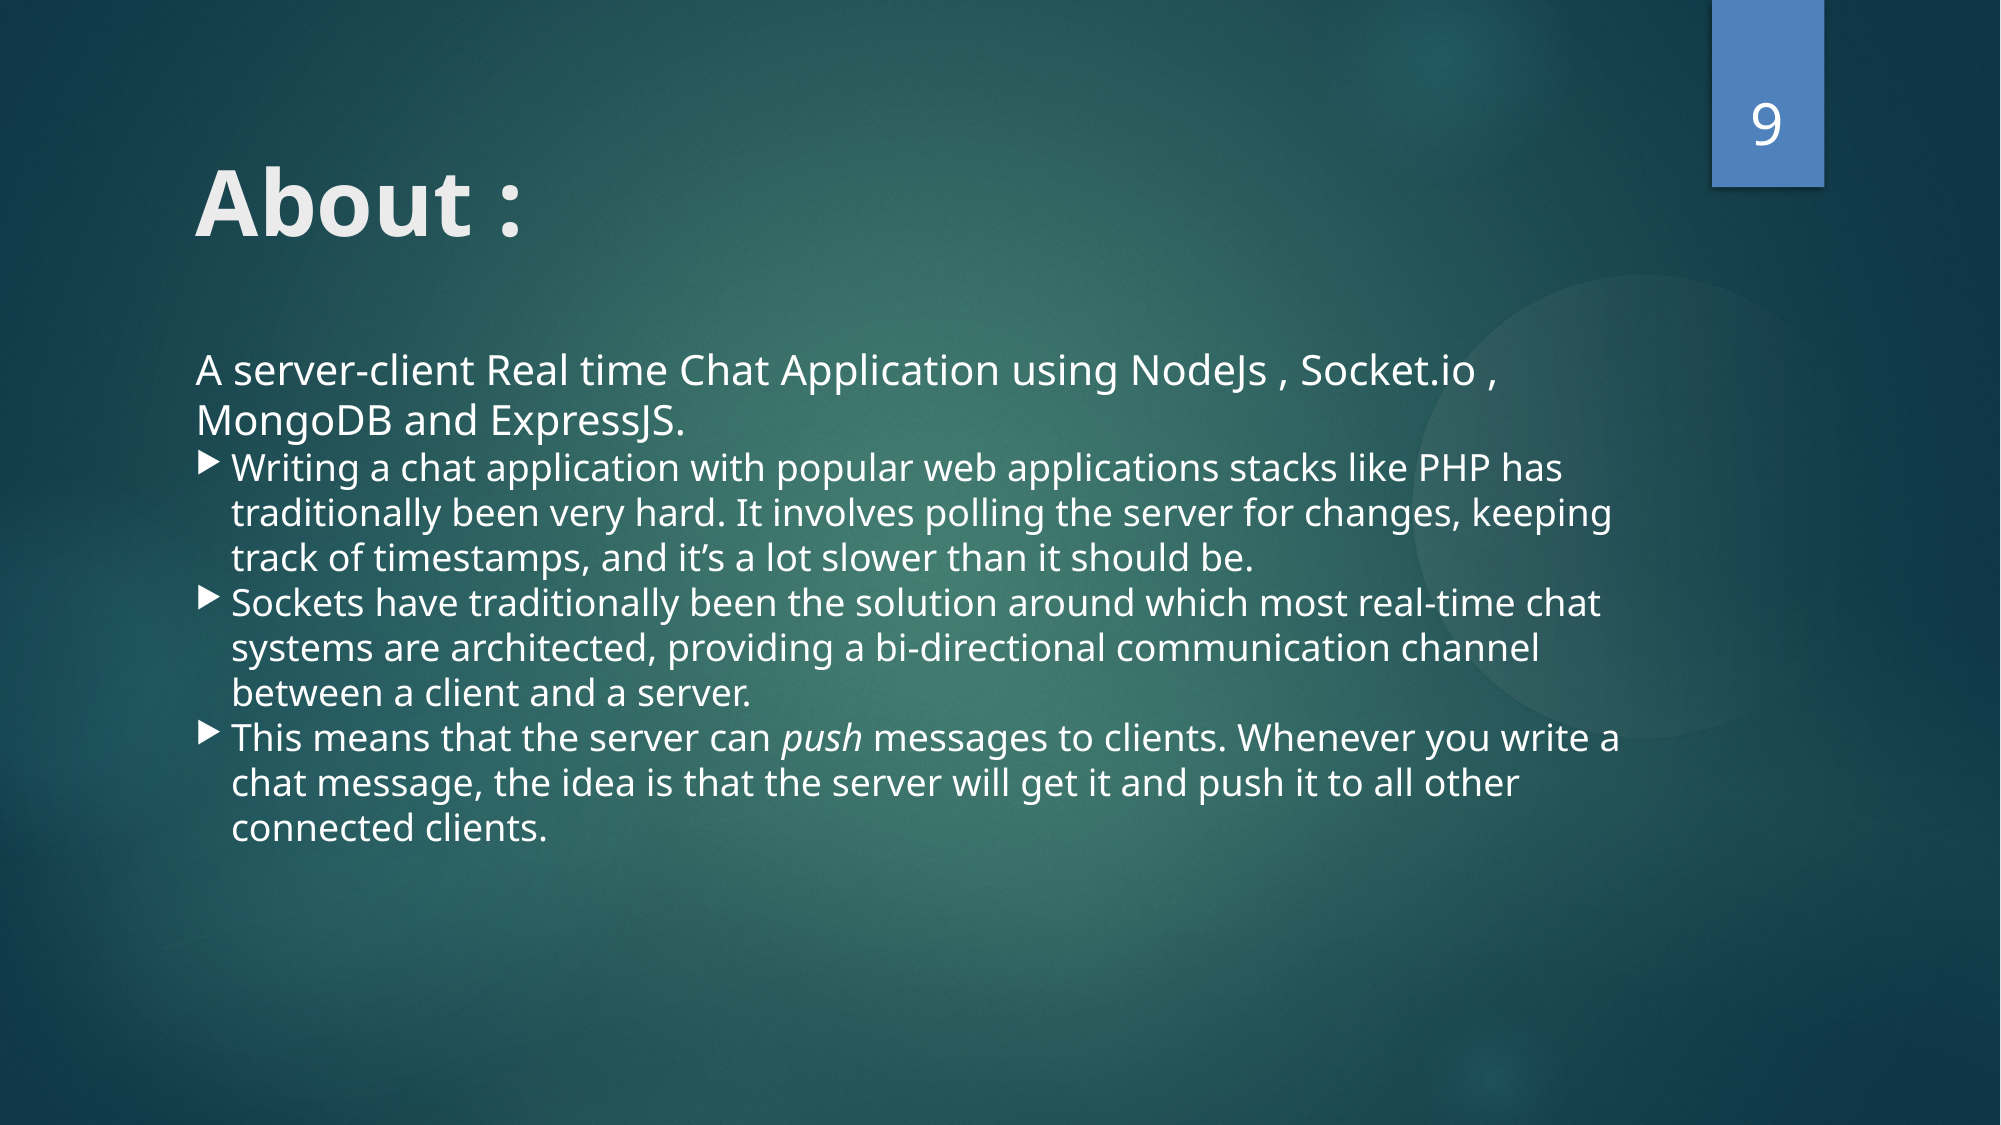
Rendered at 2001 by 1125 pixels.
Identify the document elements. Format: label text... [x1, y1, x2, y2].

picture [0, 0, 2001, 1125]
text_box <number> [1698, 48, 1836, 175]
text_box About : [181, 137, 1447, 315]
text_box A server-client Real time Chat Application using NodeJs , Socket.io , MongoDB and ExpressJS. Writing a chat application with popular web applications stacks like PHP has traditionally been very hard. It involves polling the server for changes, keeping track of timestamps, and it’s a lot slower than it should be. Sockets have traditionally been the solution around which most real-time chat systems are architected, providing a bi-directional communication channel between a client and a server. This means that the server can push messages to clients. Whenever you write a chat message, the idea is that the server will get it and push it to all other connected clients. [180, 336, 1649, 1025]
